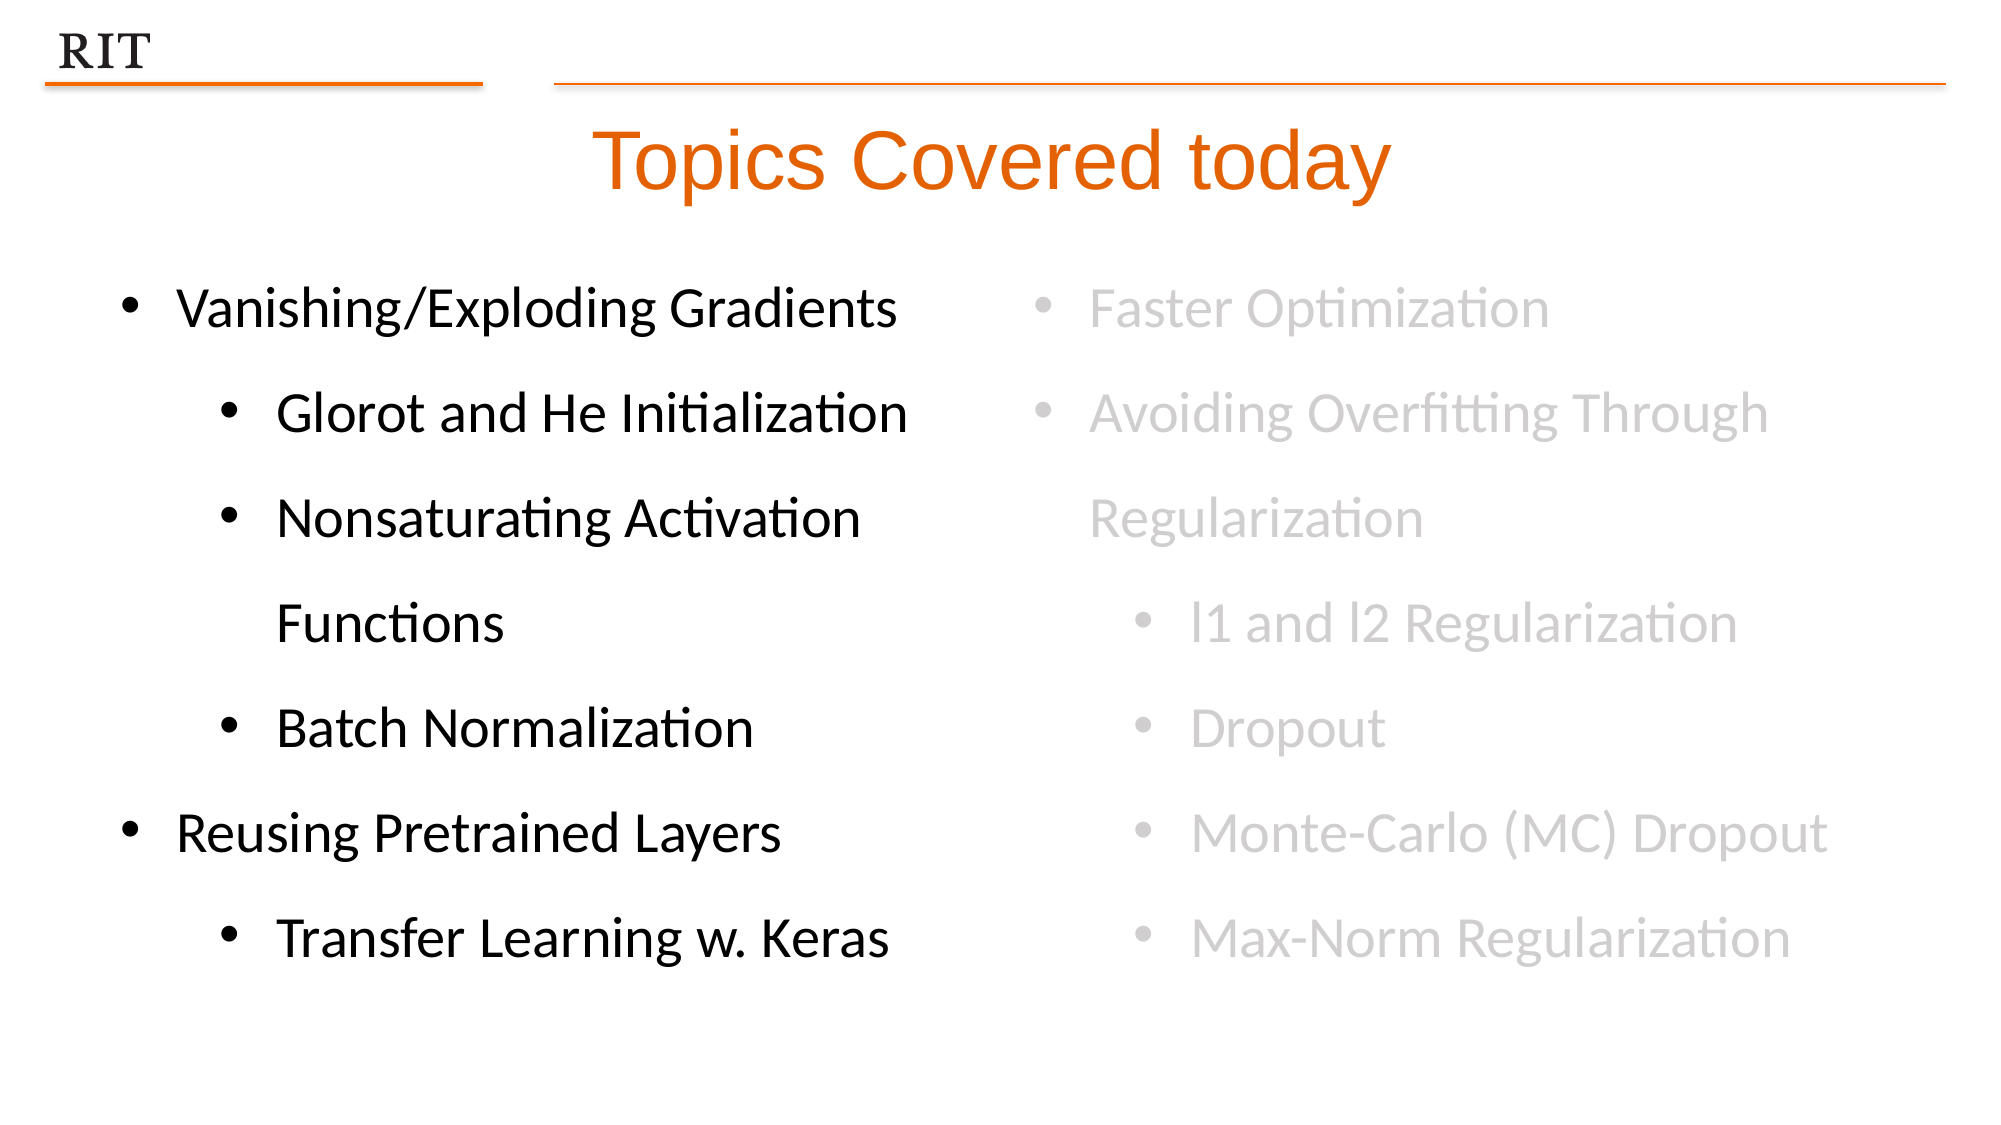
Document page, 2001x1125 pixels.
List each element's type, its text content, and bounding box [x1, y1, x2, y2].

text_box Faster Optimization Avoiding Overfitting Through Regularization l1 and l2 Regularization Dropout Monte-Carlo (MC) Dropout Max-Norm Regularization [1013, 214, 1906, 1028]
text_box Vanishing/Exploding Gradients Glorot and He Initialization Nonsaturating Activation Functions Batch Normalization Reusing Pretrained Layers Transfer Learning w. Keras [100, 214, 992, 1086]
title Topics Covered today [92, 114, 1893, 198]
